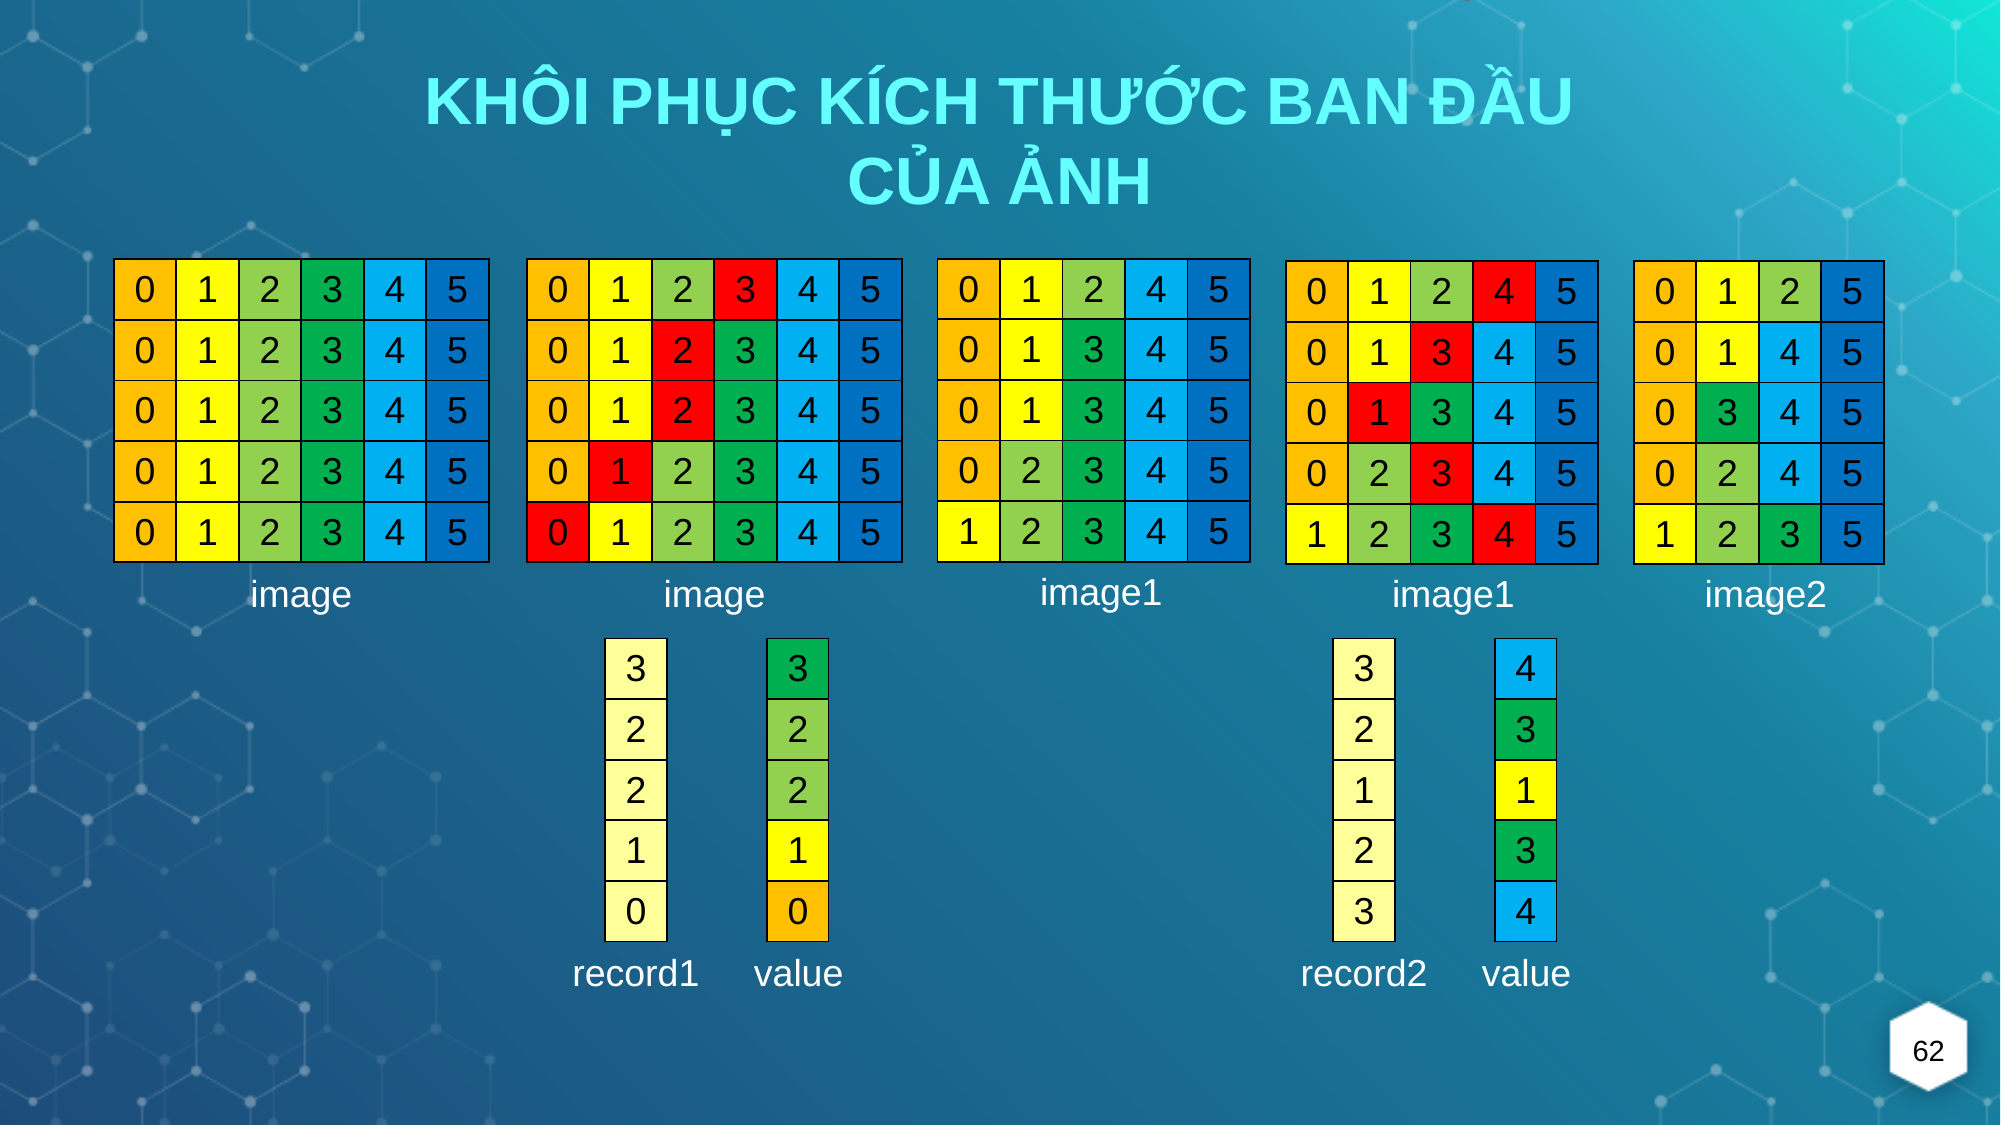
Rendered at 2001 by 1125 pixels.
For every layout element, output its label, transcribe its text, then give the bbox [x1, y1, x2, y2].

table_cell 4 [365, 321, 425, 380]
table_header 5 [1536, 262, 1597, 321]
table_cell 2 [1697, 505, 1758, 562]
table_cell 2 [653, 381, 713, 440]
table_header 5 [1188, 260, 1249, 318]
table_cell 2 [1001, 441, 1062, 500]
table_cell 1 [590, 503, 651, 561]
table_header 2 [1760, 262, 1820, 321]
table_header 3 [606, 639, 666, 698]
table_cell 4 [778, 321, 838, 380]
table_header 2 [1411, 262, 1472, 321]
table_cell 1 [1635, 505, 1695, 563]
table_cell 5 [1188, 441, 1249, 500]
table_cell 2 [606, 700, 666, 759]
table_cell 2 [1697, 444, 1758, 503]
table_cell 4 [1126, 320, 1187, 379]
table_cell 4 [1126, 502, 1187, 561]
table_header 4 [1474, 262, 1535, 321]
table_header 3 [715, 260, 776, 319]
table_cell 4 [365, 442, 425, 501]
table_cell 1 [1334, 761, 1394, 819]
table_cell 1 [177, 503, 238, 561]
table_header 5 [427, 260, 488, 319]
table_cell 1 [606, 821, 666, 880]
table_header 2 [1063, 260, 1124, 318]
table_cell 3 [1411, 444, 1472, 503]
table_header 1 [1349, 262, 1410, 321]
table_cell 2 [240, 381, 300, 440]
table_cell 5 [1822, 505, 1883, 563]
table_cell 3 [1334, 882, 1394, 941]
table_header 1 [590, 260, 651, 319]
table_cell 0 [938, 320, 999, 379]
table_cell 0 [528, 442, 588, 501]
table_cell 0 [1287, 444, 1347, 503]
table_cell 5 [427, 321, 488, 380]
table_cell 5 [1536, 505, 1597, 563]
table_cell 5 [1536, 444, 1597, 503]
table_cell 3 [715, 503, 776, 561]
table_cell 2 [1349, 505, 1410, 563]
table_cell 3 [1063, 502, 1124, 560]
table_cell 0 [1635, 323, 1695, 382]
table_cell 2 [606, 761, 666, 819]
table_cell 3 [1496, 821, 1556, 880]
table_cell 4 [365, 503, 425, 561]
table_cell 2 [1334, 821, 1394, 880]
table_cell 1 [1287, 505, 1347, 563]
table_cell 2 [1349, 444, 1410, 503]
table_cell 3 [1697, 383, 1758, 442]
table_cell 0 [115, 503, 175, 561]
table_cell 4 [1474, 505, 1535, 562]
table_cell 5 [840, 321, 901, 380]
table_header 1 [1697, 262, 1758, 321]
table_cell 3 [1411, 505, 1472, 562]
table_cell 1 [768, 821, 828, 880]
table_header 5 [1822, 262, 1883, 321]
table_cell 0 [938, 381, 999, 440]
table_cell 1 [177, 442, 238, 501]
text_box record2 [1282, 941, 1445, 1002]
table_cell 1 [1496, 761, 1556, 819]
table_cell 3 [302, 503, 363, 561]
table_cell 5 [1188, 381, 1249, 440]
table_cell 4 [1474, 323, 1535, 382]
table_cell 3 [302, 381, 363, 440]
table_cell 3 [715, 381, 776, 440]
table_header 0 [528, 260, 588, 319]
table_cell 3 [715, 321, 776, 380]
table_cell 4 [778, 442, 838, 501]
table_cell 0 [1287, 323, 1347, 382]
table_cell 2 [240, 321, 300, 380]
table_cell 4 [1126, 381, 1187, 440]
table_header 3 [768, 639, 828, 698]
table_cell 2 [1001, 502, 1062, 561]
table_cell 3 [1411, 323, 1472, 382]
table_cell 3 [1063, 441, 1124, 500]
table_cell 5 [840, 503, 901, 561]
table_cell 1 [1697, 323, 1758, 382]
table_header 3 [302, 260, 363, 319]
table_cell 1 [1001, 320, 1062, 379]
table_cell 3 [1063, 320, 1124, 379]
table_cell 0 [528, 321, 588, 380]
table_header 4 [365, 260, 425, 319]
table_cell 5 [840, 381, 901, 440]
picture [0, 0, 2001, 1125]
table_cell 5 [1822, 444, 1883, 503]
text_box image [633, 562, 796, 623]
table_cell 5 [427, 503, 488, 561]
table_header 0 [115, 260, 175, 319]
table_cell 0 [1287, 383, 1347, 442]
table_header 4 [778, 260, 838, 319]
table_header 4 [1126, 260, 1187, 318]
table_cell 1 [177, 321, 238, 380]
table_cell 0 [528, 381, 588, 440]
table_cell 2 [1334, 700, 1394, 759]
text_box image1 [1019, 560, 1183, 621]
table_cell 2 [653, 442, 713, 501]
table_cell 1 [938, 502, 999, 561]
table_cell 4 [1760, 323, 1820, 382]
table_cell 5 [427, 442, 488, 501]
table_cell 4 [778, 503, 838, 561]
table_cell 4 [1760, 444, 1820, 503]
table_cell 1 [590, 321, 651, 380]
table_cell 0 [115, 381, 175, 440]
text_box image [219, 562, 383, 623]
table_cell 5 [1188, 502, 1249, 561]
table_cell 4 [1496, 882, 1556, 941]
table_header 1 [177, 260, 238, 319]
table_cell 4 [778, 381, 838, 440]
table_cell 3 [1063, 381, 1124, 440]
text_box value [1445, 941, 1608, 1002]
table_cell 4 [1126, 441, 1187, 500]
table_cell 3 [1411, 383, 1472, 442]
text_box Khôi phục kích thước ban đầu của ảnh [362, 50, 1638, 225]
table_cell 2 [240, 442, 300, 501]
table_cell 1 [590, 442, 651, 501]
text_box image2 [1684, 562, 1848, 623]
table_cell 5 [1536, 383, 1597, 442]
table_header 0 [1635, 262, 1695, 321]
table_cell 0 [1635, 383, 1695, 442]
table_cell 5 [1822, 323, 1883, 382]
table_cell 5 [1822, 383, 1883, 442]
table_cell 1 [1349, 383, 1410, 442]
table_cell 3 [1760, 505, 1820, 562]
table_cell 5 [1536, 323, 1597, 382]
table_cell 5 [840, 442, 901, 501]
table_cell 4 [1474, 383, 1535, 442]
table_cell 0 [115, 442, 175, 501]
text_box value [717, 941, 880, 1002]
table_cell 2 [653, 321, 713, 380]
table_cell 1 [177, 381, 238, 440]
table_header 2 [240, 260, 300, 319]
text_box image1 [1372, 562, 1535, 623]
table_header 2 [653, 260, 713, 319]
table_cell 4 [365, 381, 425, 440]
table_cell 3 [1496, 700, 1556, 759]
table_header 4 [1496, 639, 1556, 698]
table_cell 3 [302, 321, 363, 380]
table_cell 2 [768, 761, 828, 819]
text_box record1 [554, 941, 717, 1002]
table_cell 3 [302, 442, 363, 501]
table_cell 2 [240, 503, 300, 561]
table_cell 0 [1635, 444, 1695, 503]
table_header 3 [1334, 639, 1394, 698]
table_cell 1 [590, 381, 651, 440]
table_cell 1 [1001, 381, 1062, 440]
table_cell 5 [427, 381, 488, 440]
table_cell 0 [606, 882, 666, 941]
table_cell 0 [528, 503, 588, 561]
table_cell 2 [653, 503, 713, 561]
table_cell 0 [115, 321, 175, 380]
table_header 1 [1001, 260, 1062, 318]
table_cell 0 [768, 882, 828, 941]
table_cell 3 [715, 442, 776, 501]
table_cell 5 [1188, 320, 1249, 379]
table_cell 4 [1760, 383, 1820, 442]
table_header 0 [1287, 262, 1347, 321]
table_cell 0 [938, 441, 999, 500]
table_cell 4 [1474, 444, 1535, 503]
table_cell 2 [768, 700, 828, 759]
table_header 5 [840, 260, 901, 319]
table_header 0 [938, 260, 999, 318]
table_cell 1 [1349, 323, 1410, 382]
